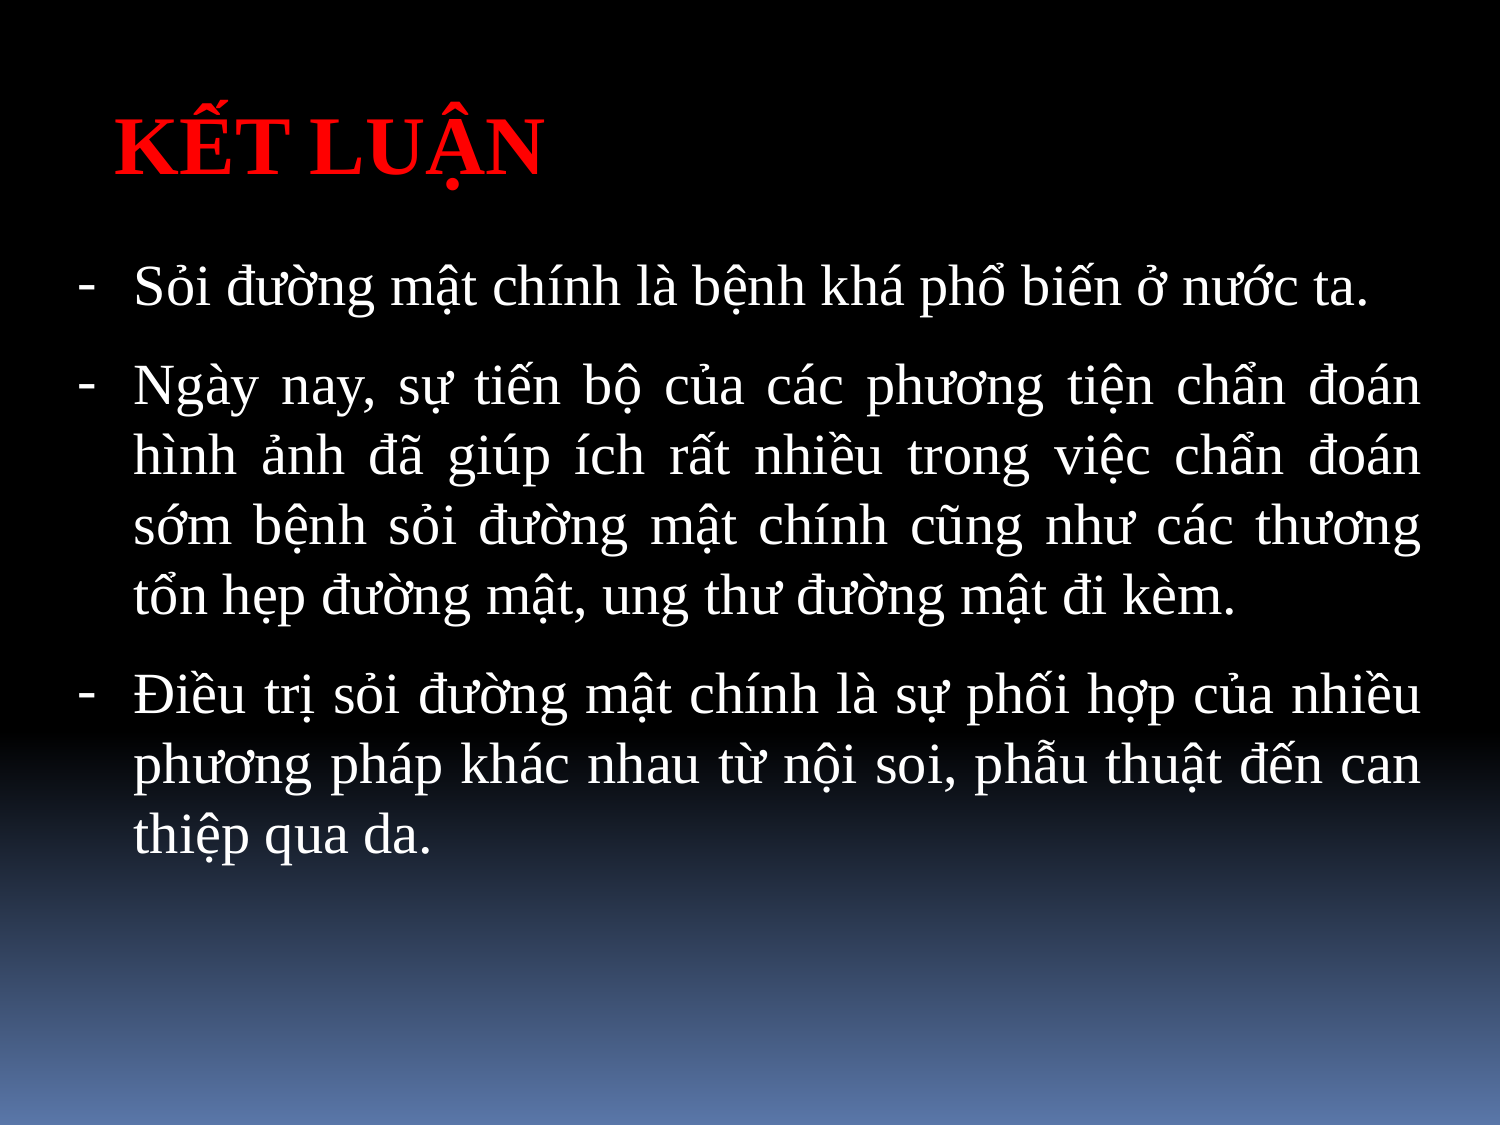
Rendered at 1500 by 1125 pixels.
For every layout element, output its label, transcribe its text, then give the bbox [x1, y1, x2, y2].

title KẾT LUẬN [99, 84, 1375, 235]
text_box Sỏi đường mật chính là bệnh khá phổ biến ở nước ta. Ngày nay, sự tiến bộ của các phương tiện chẩn đoán hình ảnh đã giúp ích rất nhiều trong việc chẩn đoán sớm bệnh sỏi đường mật chính cũng như các thương tổn hẹp đường mật, ung thư đường mật đi kèm. Điều trị sỏi đường mật chính là sự phối hợp của nhiều phương pháp khác nhau từ nội soi, phẫu thuật đến can thiệp qua da. [62, 239, 1438, 873]
